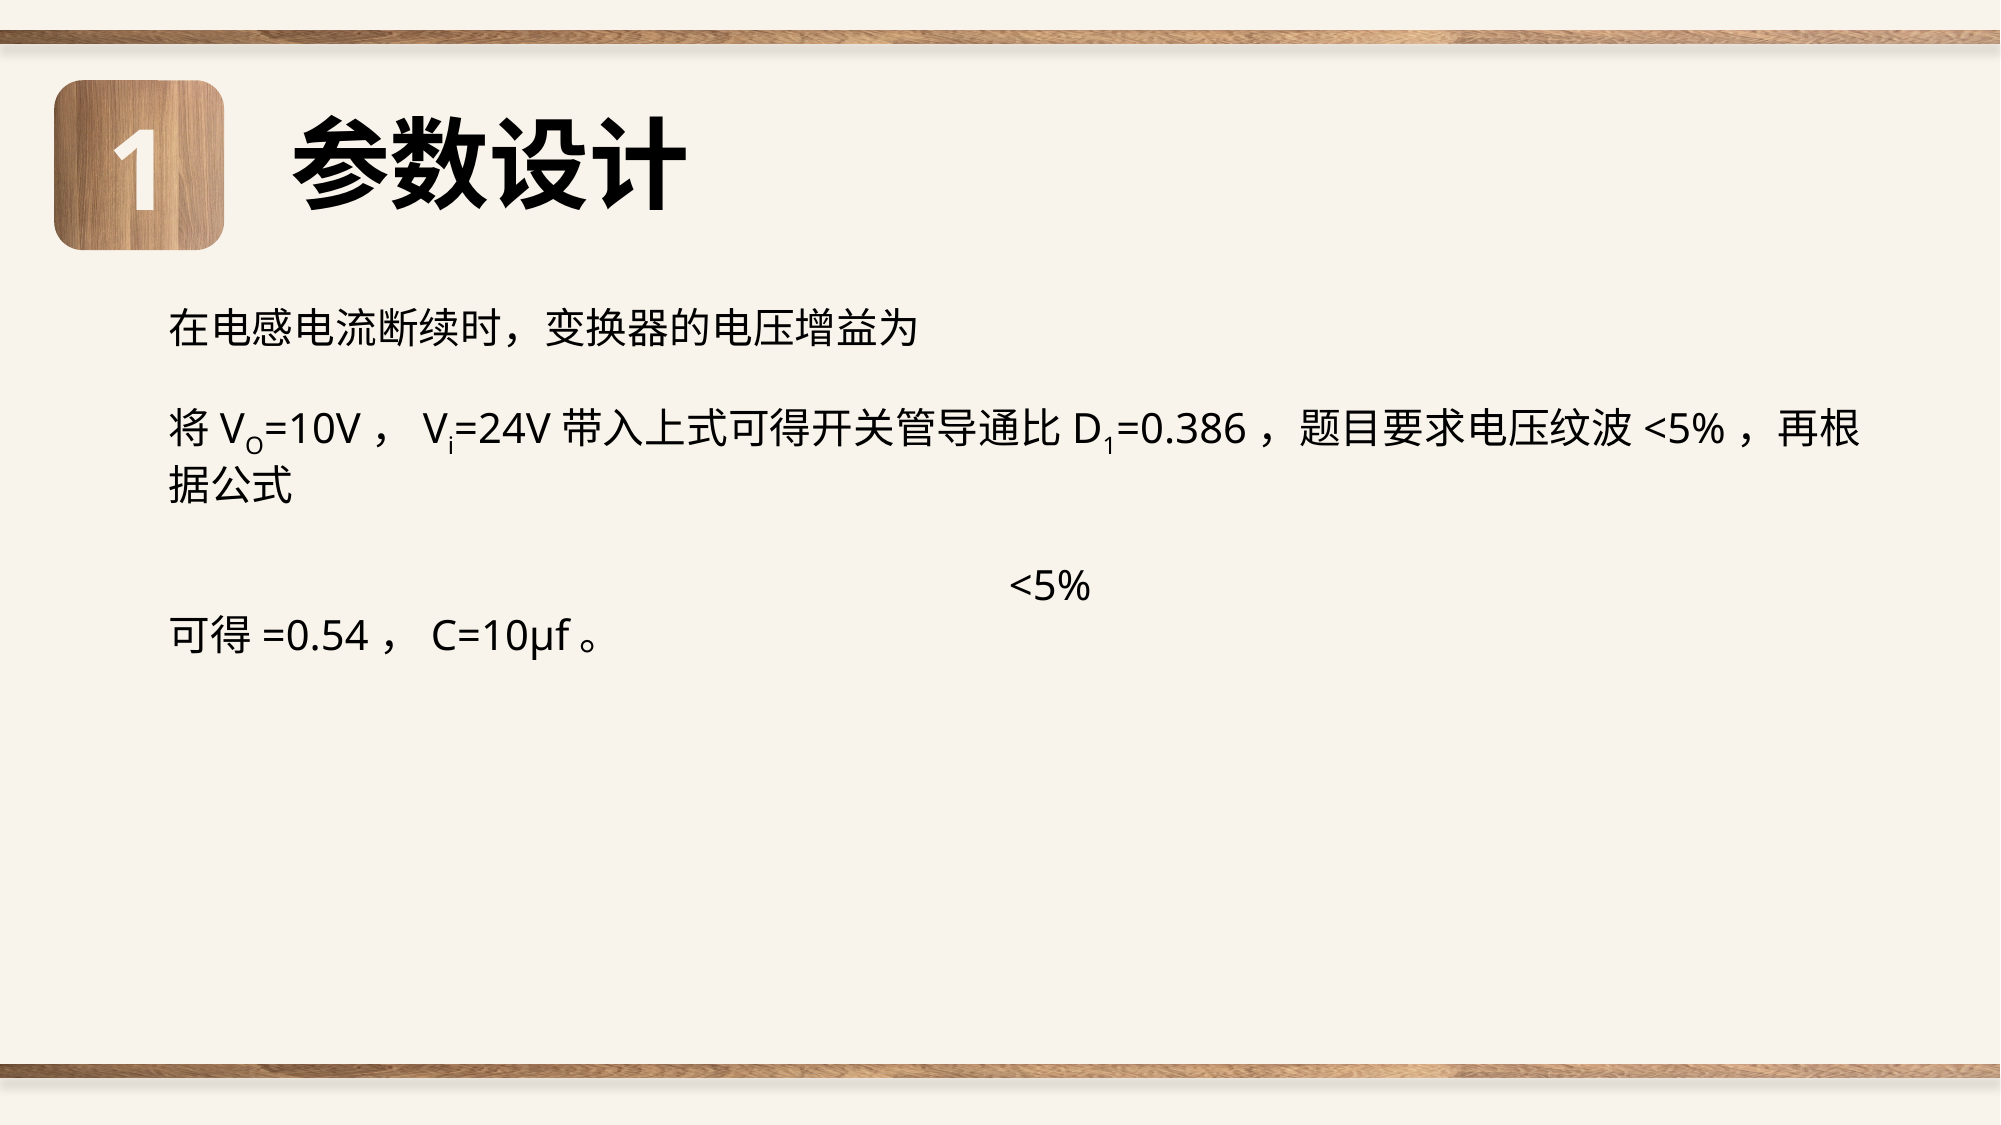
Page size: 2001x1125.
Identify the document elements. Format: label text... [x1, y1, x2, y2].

picture [0, 30, 2000, 44]
text_box 参数设计 [275, 93, 730, 229]
picture [0, 1064, 2000, 1078]
text_box 1 [53, 79, 226, 252]
